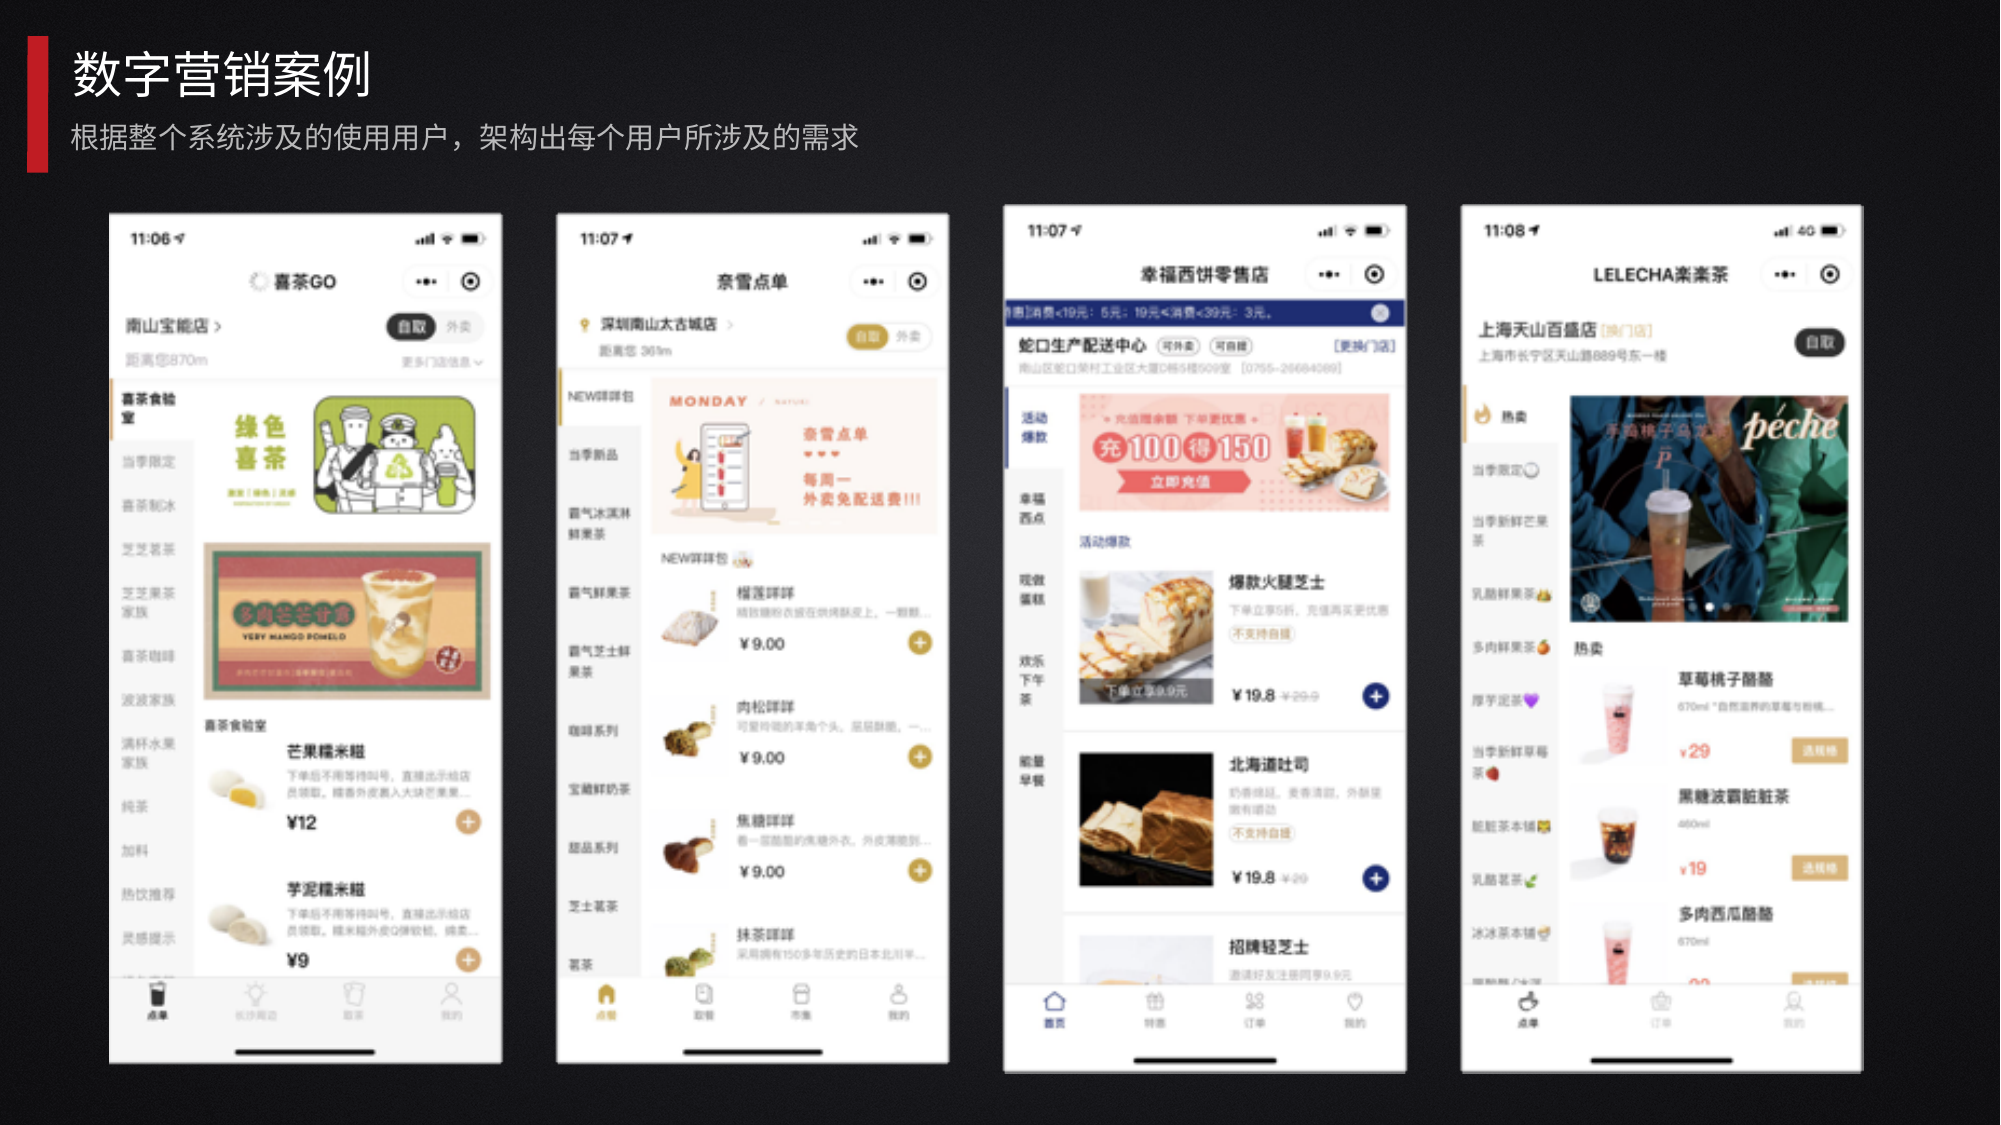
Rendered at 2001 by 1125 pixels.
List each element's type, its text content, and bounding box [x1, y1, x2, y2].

picture [0, 0, 2000, 1125]
text_box 数字营销案例 [58, 36, 388, 111]
text_box 根据整个系统涉及的使用用户，架构出每个用户所涉及的需求 [55, 111, 876, 162]
